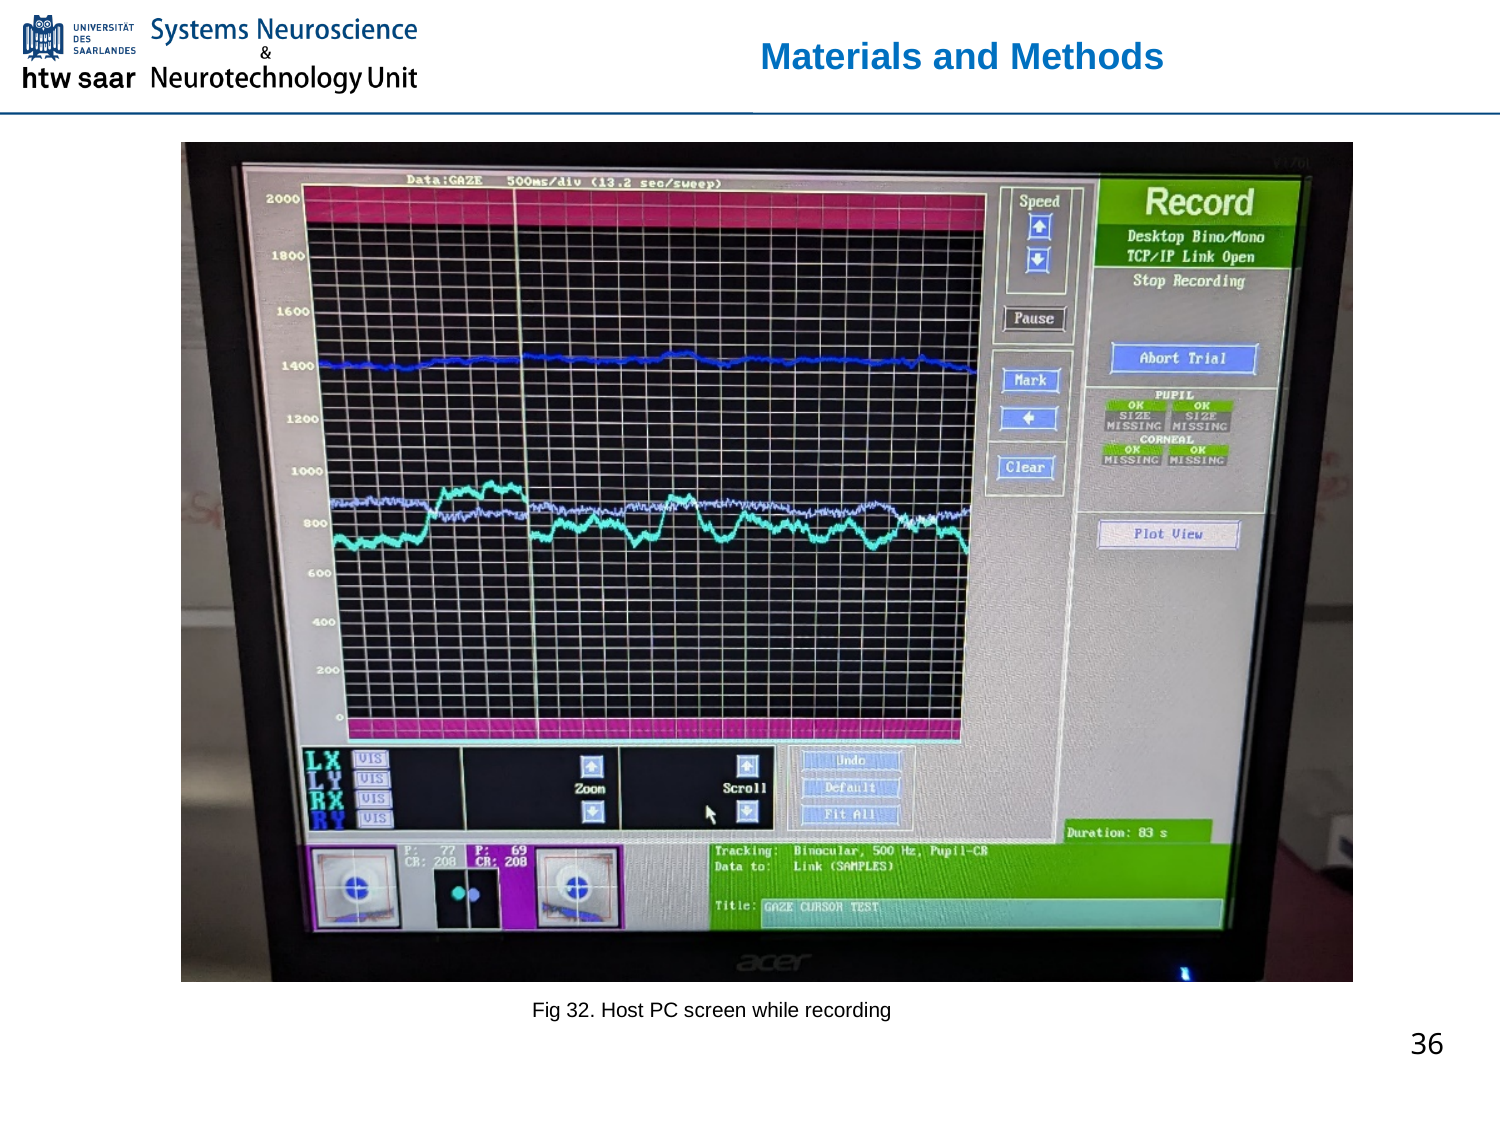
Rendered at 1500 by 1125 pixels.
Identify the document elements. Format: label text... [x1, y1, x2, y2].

title Materials and Methods [430, 7, 1495, 102]
picture [23, 15, 417, 94]
text_box Fig 32. Host PC screen while recording [517, 989, 1269, 1030]
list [181, 142, 1353, 983]
text_box 36 [1154, 1018, 1459, 1068]
